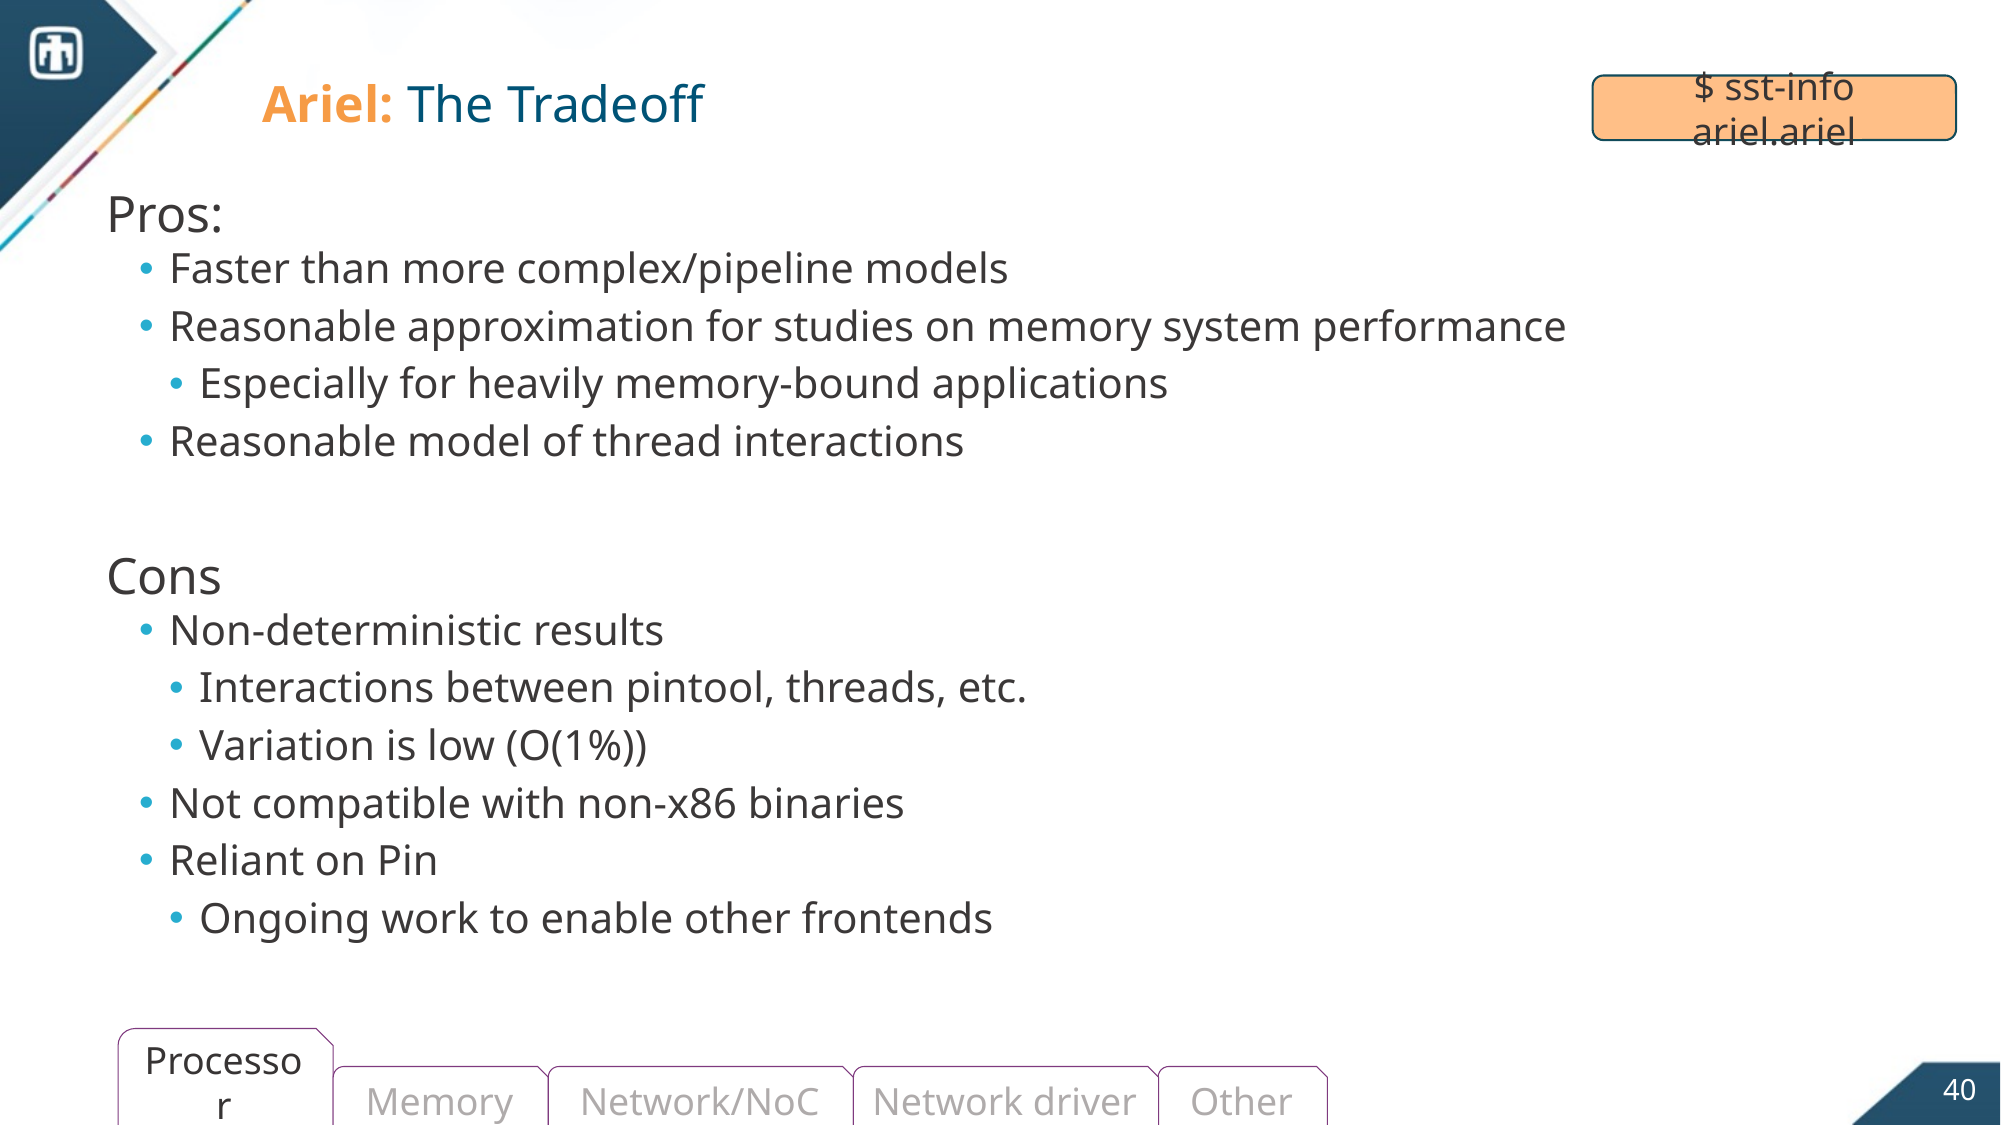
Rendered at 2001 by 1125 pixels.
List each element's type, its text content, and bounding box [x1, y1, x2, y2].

text_box Memory [332, 1065, 547, 1125]
picture [0, 0, 2001, 1125]
list Pros: Faster than more complex/pipeline models Reasonable approximation for studies on memory system performance Especially for heavily memory-bound applications Reasonable model of thread interactions Cons Non-deterministic results Interactions between pintool, threads, etc. Variation is low (O(1%)) Not compatible with non-x86 binaries Reliant on Pin Ongoing work to enable other frontends [106, 182, 1919, 988]
text_box Other [1158, 1065, 1328, 1125]
slide_number 40 [1919, 1061, 2000, 1122]
text_box Processor [117, 1027, 334, 1125]
title Ariel: The Tradeoff [262, 42, 1919, 170]
text_box Network/NoC [547, 1065, 853, 1125]
text_box Network driver [852, 1065, 1160, 1125]
text_box $ sst-info ariel.ariel [1591, 74, 1958, 142]
